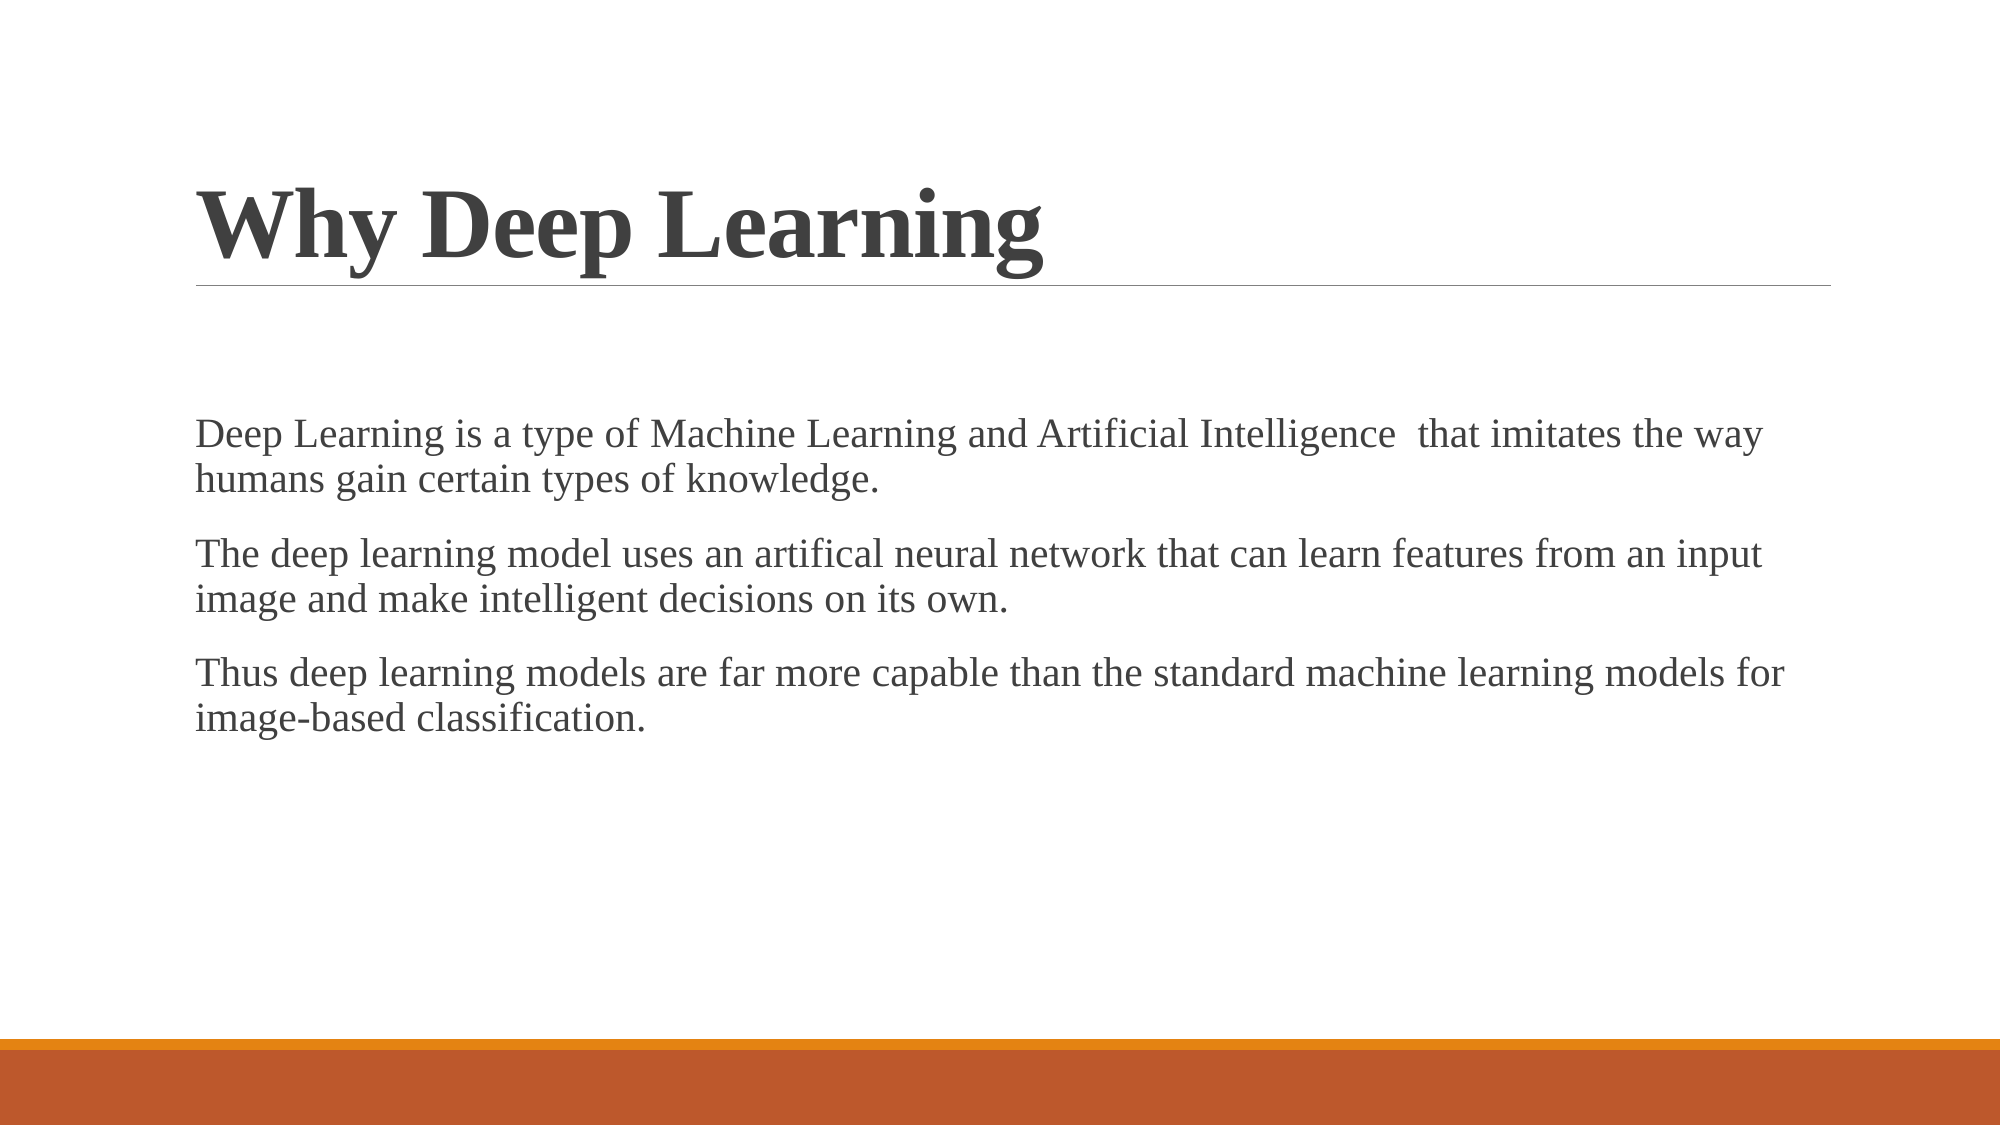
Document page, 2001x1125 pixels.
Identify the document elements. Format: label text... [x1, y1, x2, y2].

list Deep Learning is a type of Machine Learning and Artificial Intelligence that imitates the way humans gain certain types of knowledge. The deep learning model uses an artifical neural network that can learn features from an input image and make intelligent decisions on its own. Thus deep learning models are far more capable than the standard machine learning models for image-based classification. [180, 404, 1830, 963]
title Why Deep Learning [180, 47, 1830, 285]
